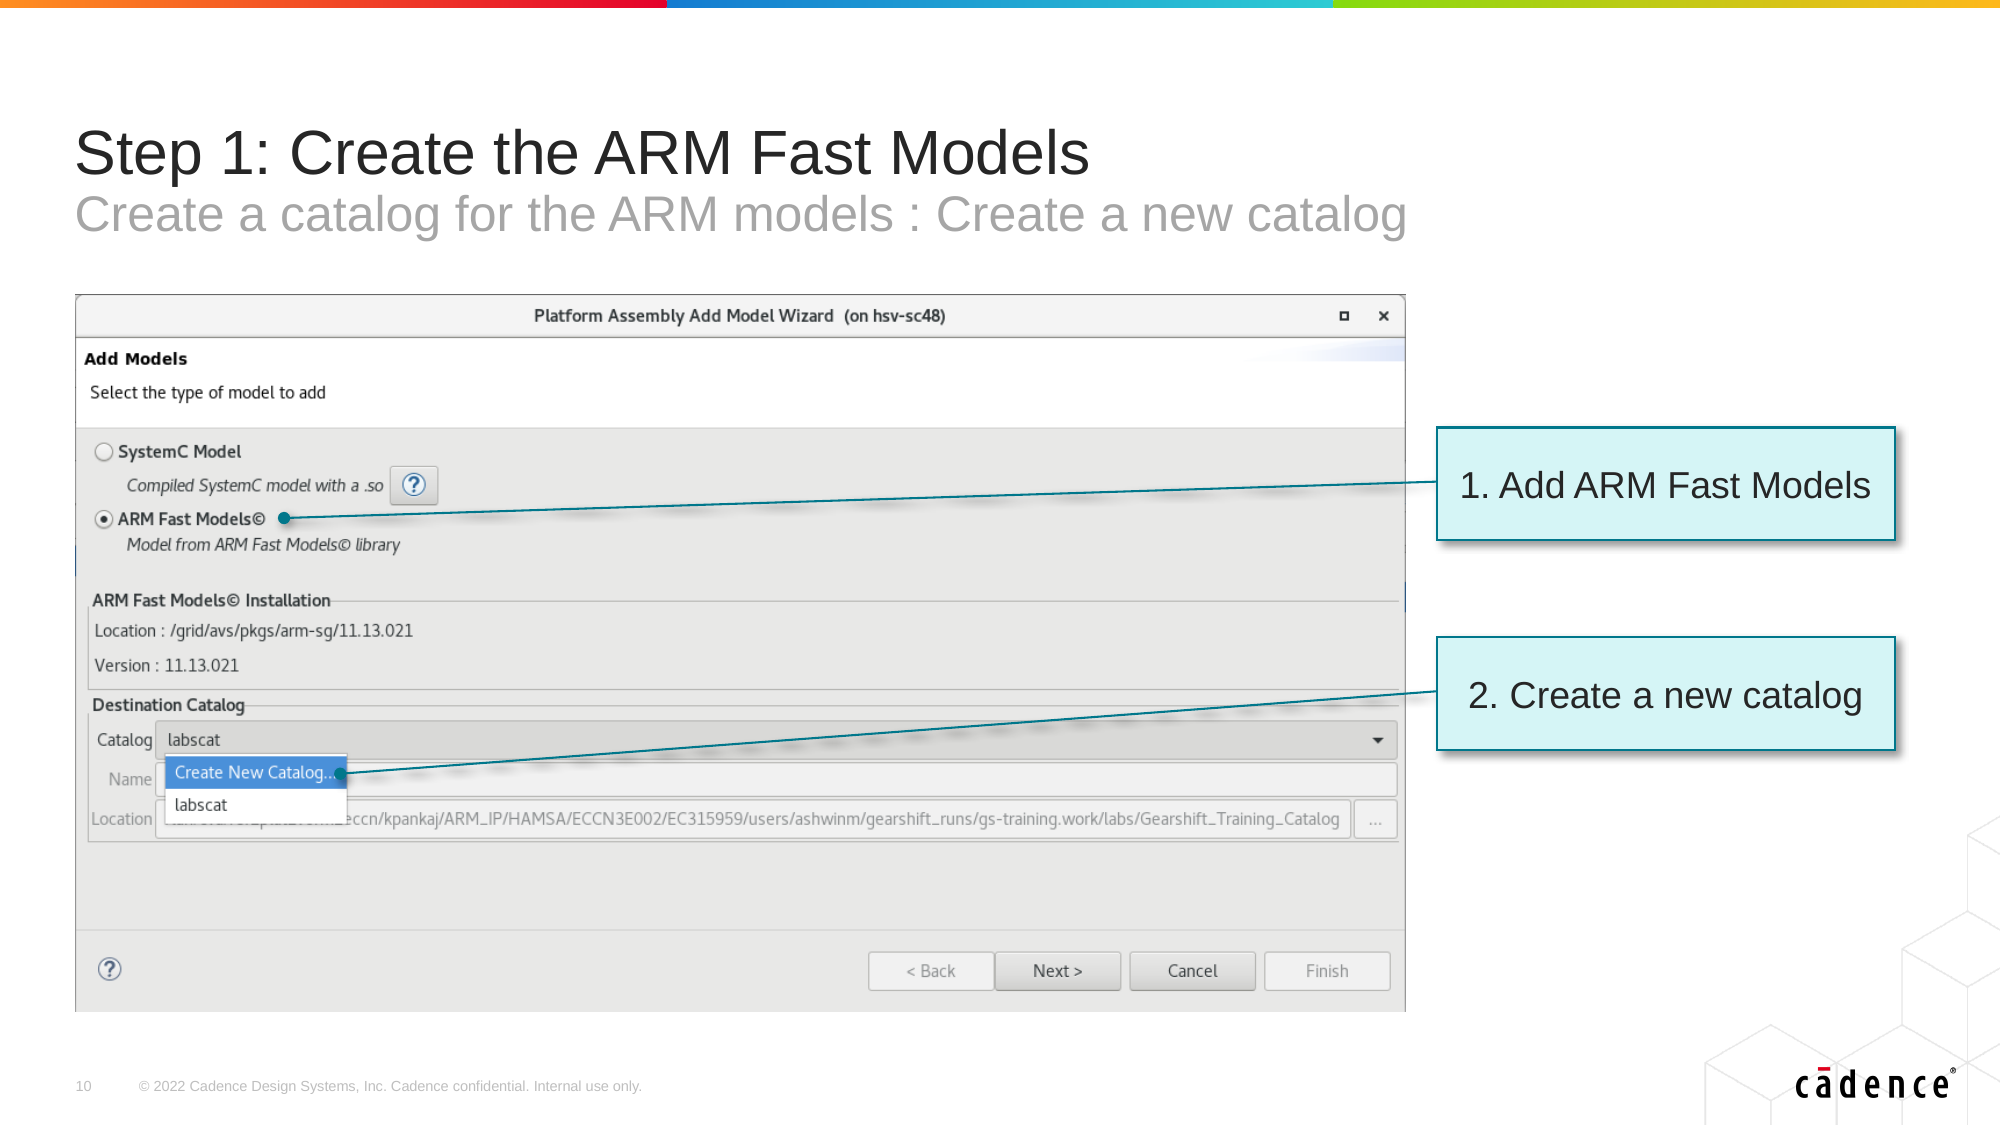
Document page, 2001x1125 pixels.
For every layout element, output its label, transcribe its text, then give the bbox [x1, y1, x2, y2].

text_box 2. Create a new catalog [1406, 636, 1896, 751]
picture [1643, 44, 2000, 1125]
picture [75, 294, 1406, 1012]
text_box 1. Add ARM Fast Models [1406, 426, 1896, 541]
title Step 1: Create the ARM Fast Models Create a catalog for the ARM models : Create a new catalog [67, 113, 1973, 198]
